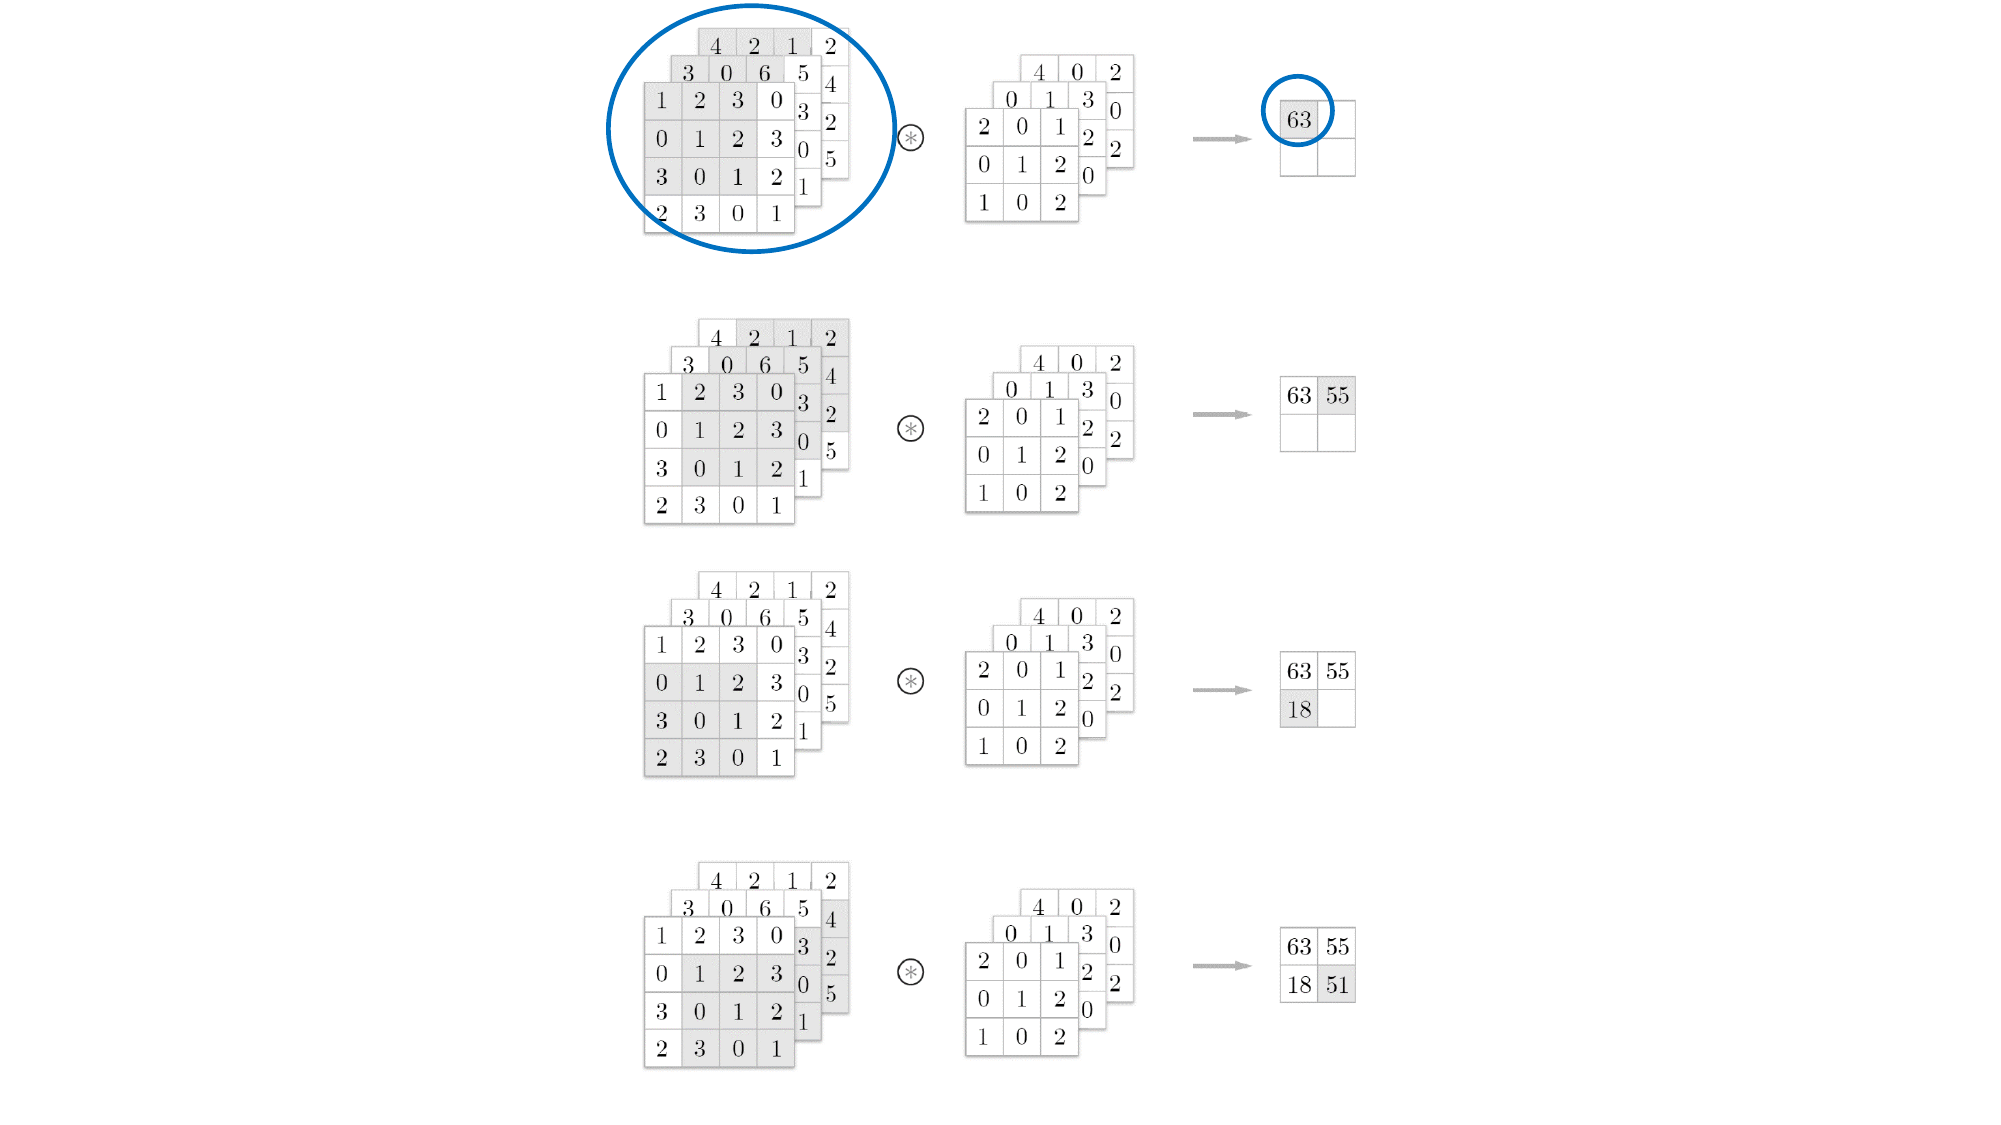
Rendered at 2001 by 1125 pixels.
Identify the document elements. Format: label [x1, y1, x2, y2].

picture [636, 20, 1364, 1075]
text_box [682, 4, 821, 20]
text_box [607, 54, 636, 203]
